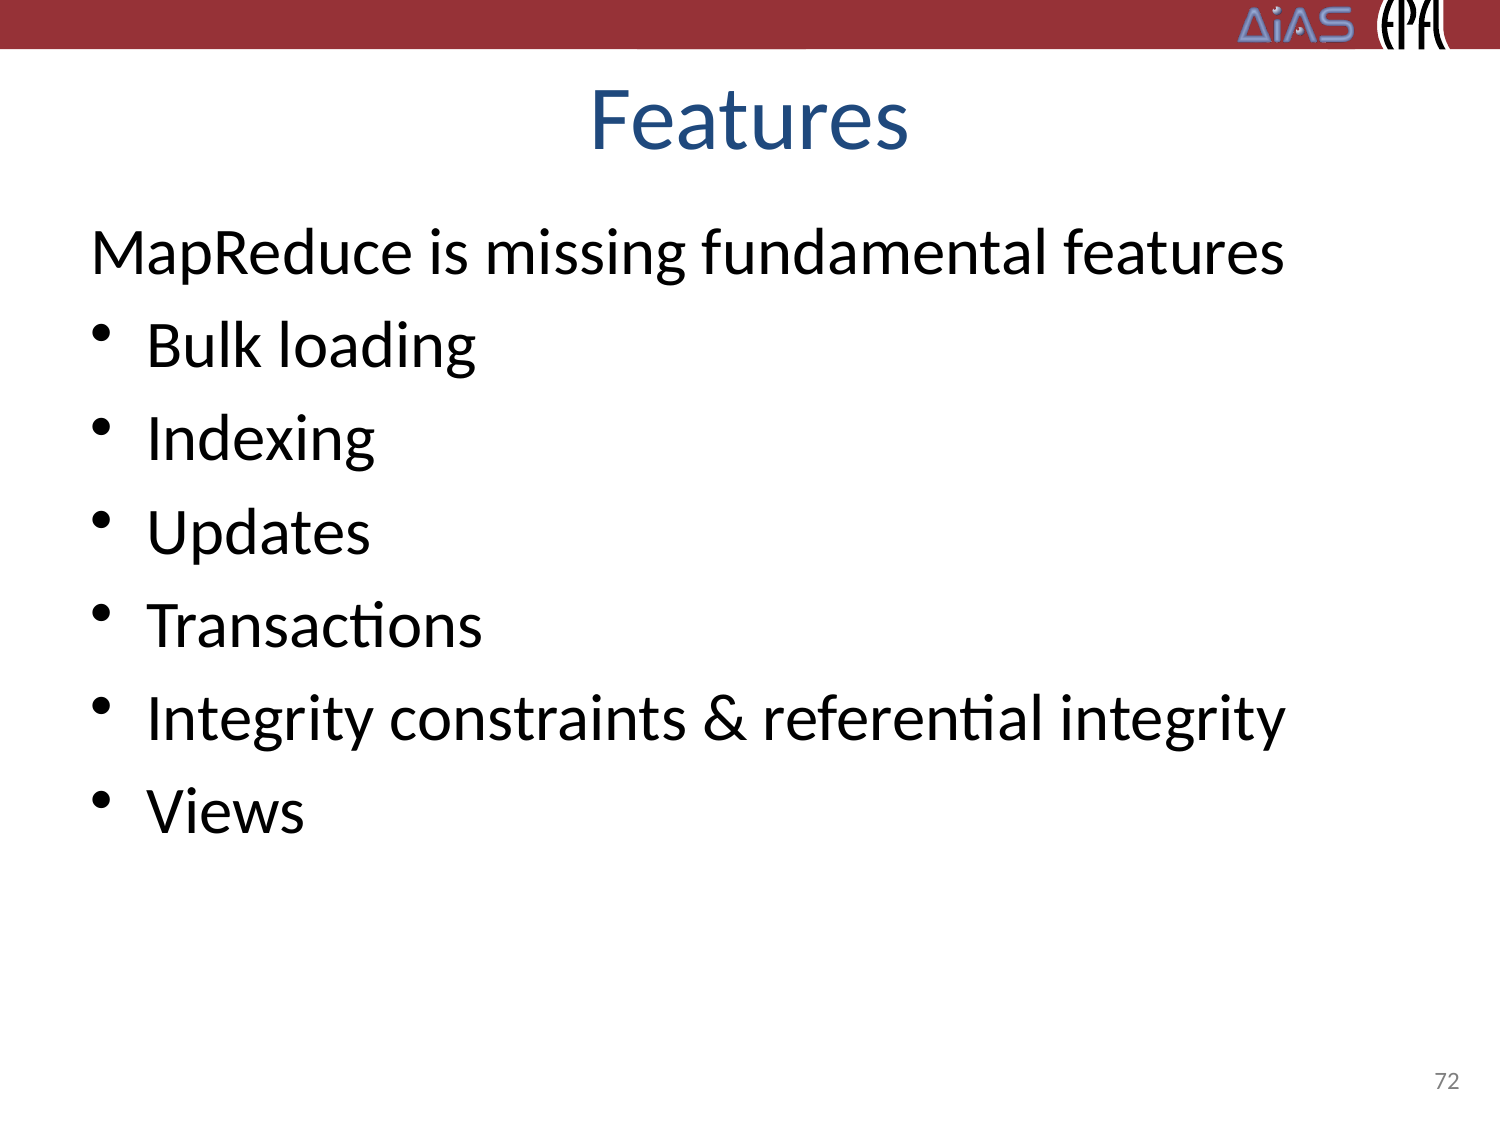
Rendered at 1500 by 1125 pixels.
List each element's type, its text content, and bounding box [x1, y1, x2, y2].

picture [1234, 3, 1357, 44]
list MapReduce is missing fundamental features Bulk loading Indexing Updates Transactions Integrity constraints & referential integrity Views [74, 199, 1426, 1006]
slide_number 72 [1074, 1024, 1476, 1103]
title Features [74, 44, 1426, 176]
